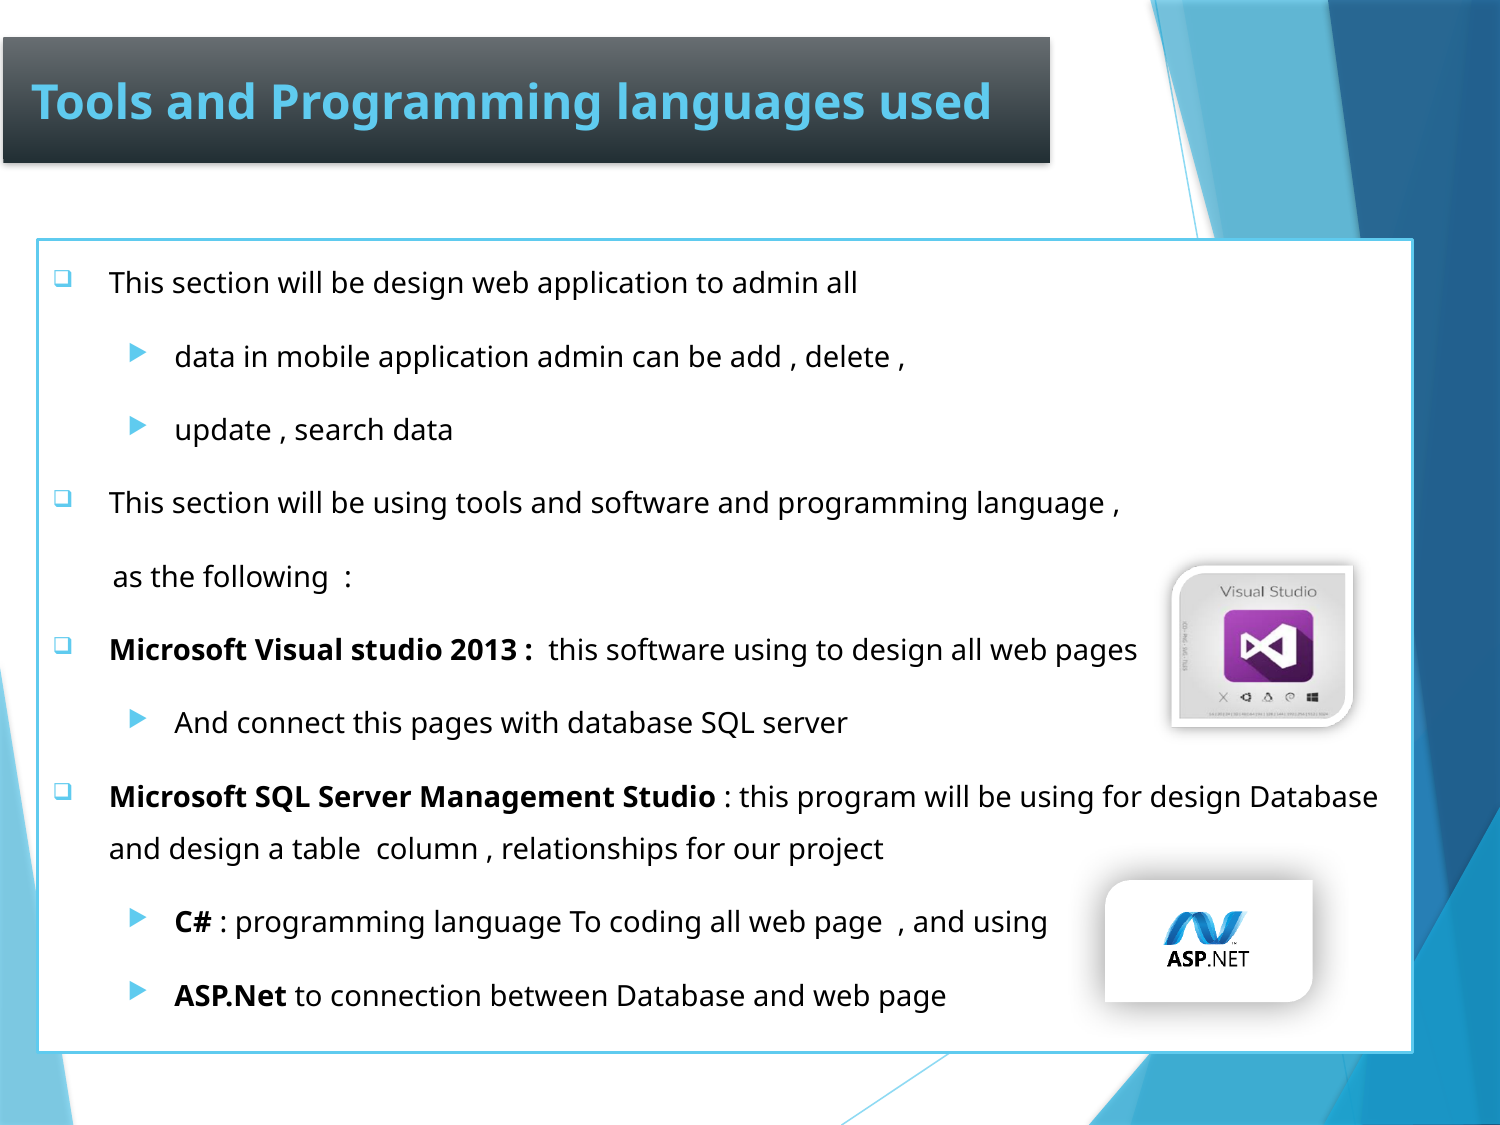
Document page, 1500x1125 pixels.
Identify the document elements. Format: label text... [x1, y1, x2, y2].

text_box Tools and Programming languages used [3, 37, 1050, 163]
picture [1149, 542, 1376, 750]
picture [1111, 886, 1306, 996]
list This section will be design web application to admin all data in mobile application admin can be add , delete , update , search data This section will be using tools and software and programming language , as the following : Microsoft Visual studio 2013 : this software using to design all web pages And connect this pages with database SQL server Microsoft SQL Server Management Studio : this program will be using for design Database and design a table column , relationships for our project C# : programming language To coding all web page , and using ASP.Net to connection between Database and web page [36, 238, 1414, 1054]
